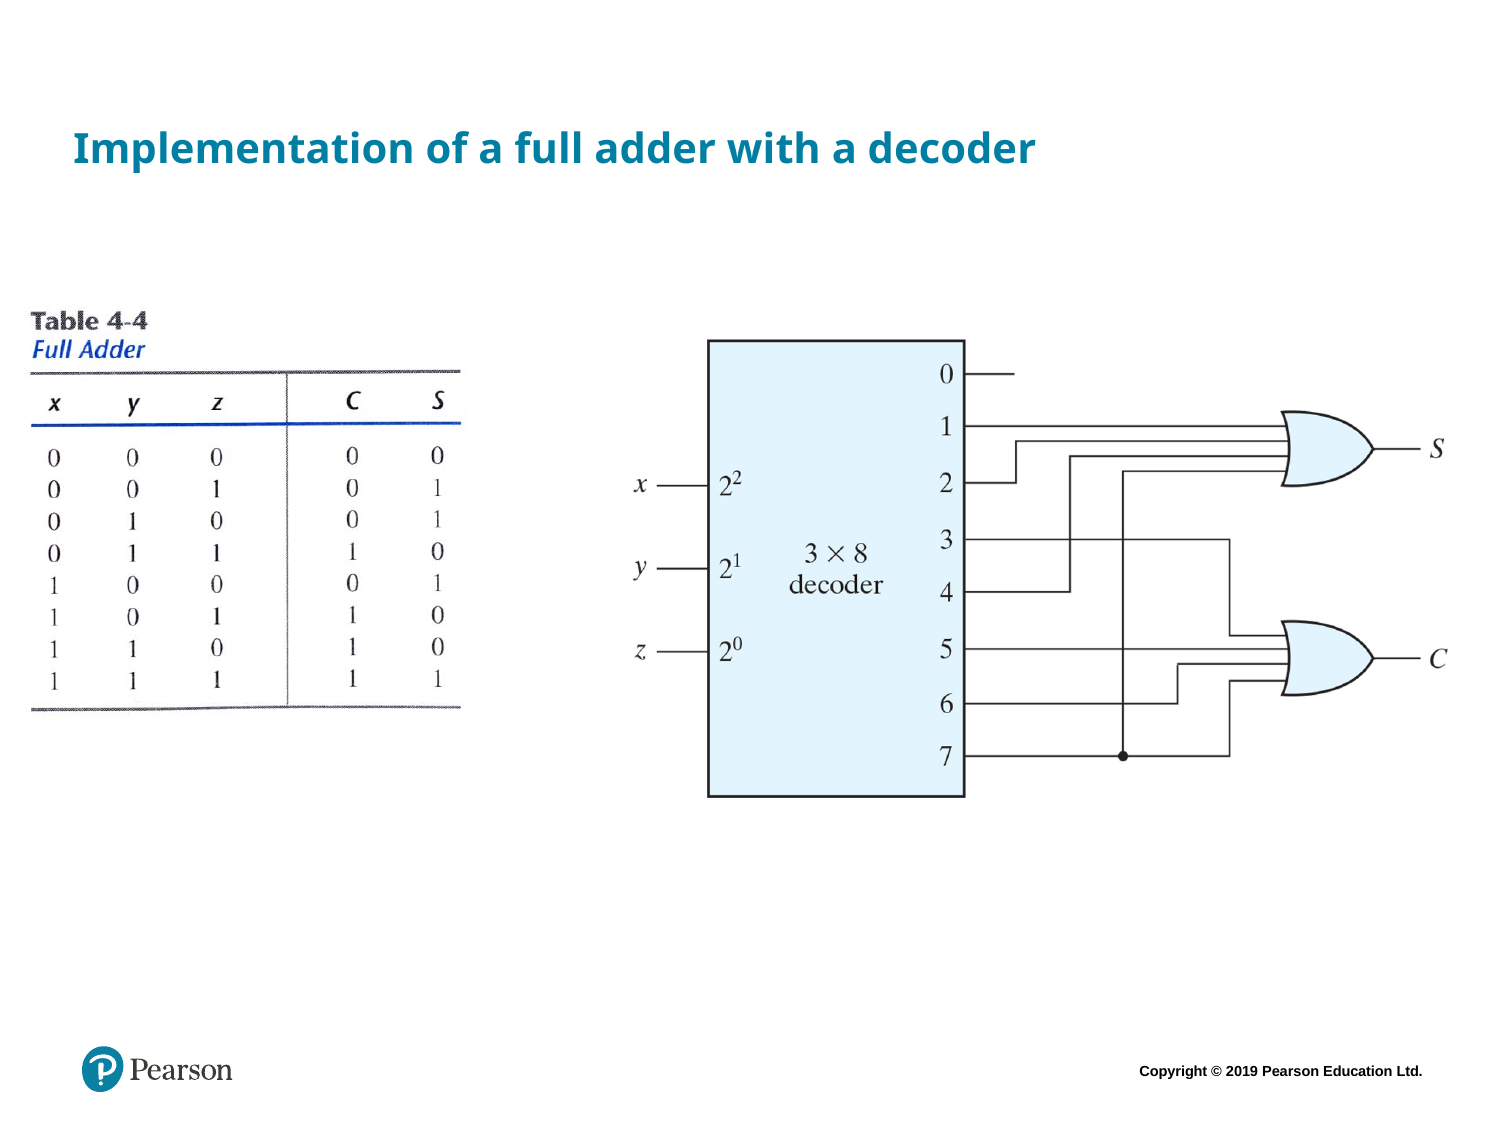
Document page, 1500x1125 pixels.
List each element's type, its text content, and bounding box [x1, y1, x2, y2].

title Implementation of a full adder with a decoder [73, 71, 1450, 175]
picture [630, 337, 1451, 801]
picture [3, 299, 490, 731]
